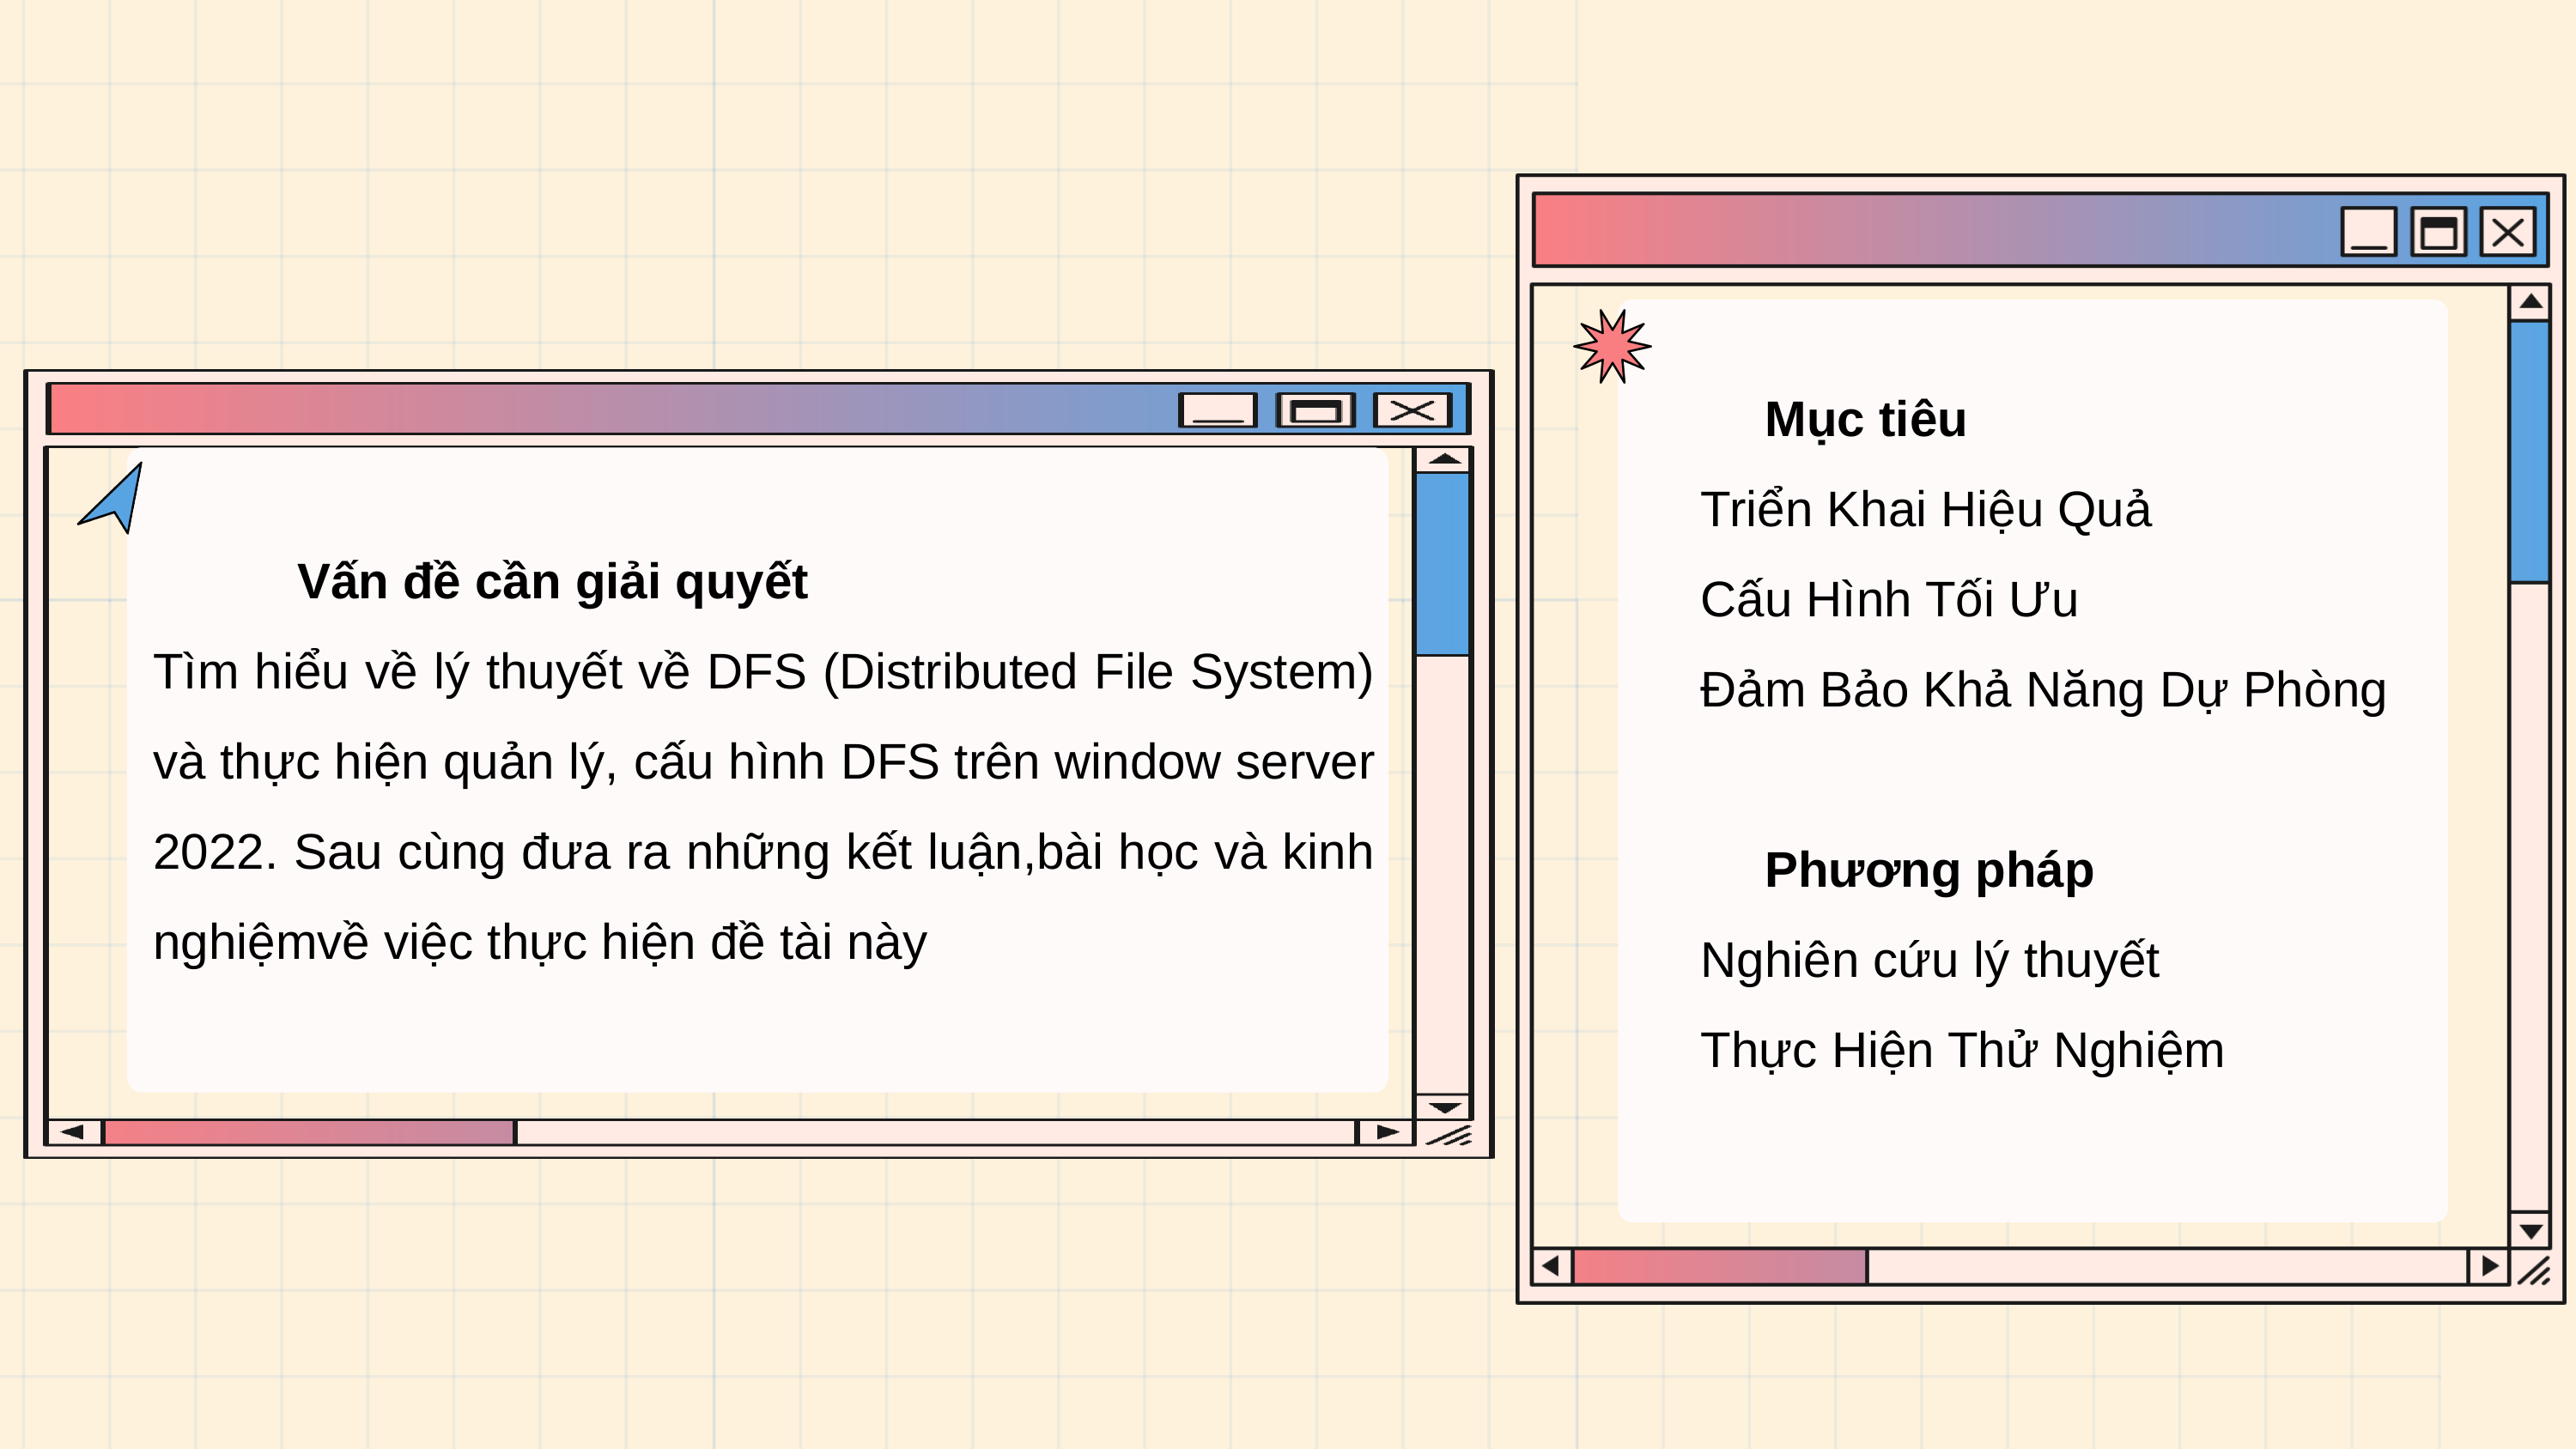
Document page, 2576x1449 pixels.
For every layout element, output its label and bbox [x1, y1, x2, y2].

text_box [0, 0, 2442, 1449]
text_box [23, 368, 1495, 1159]
text_box [1516, 173, 2567, 1306]
